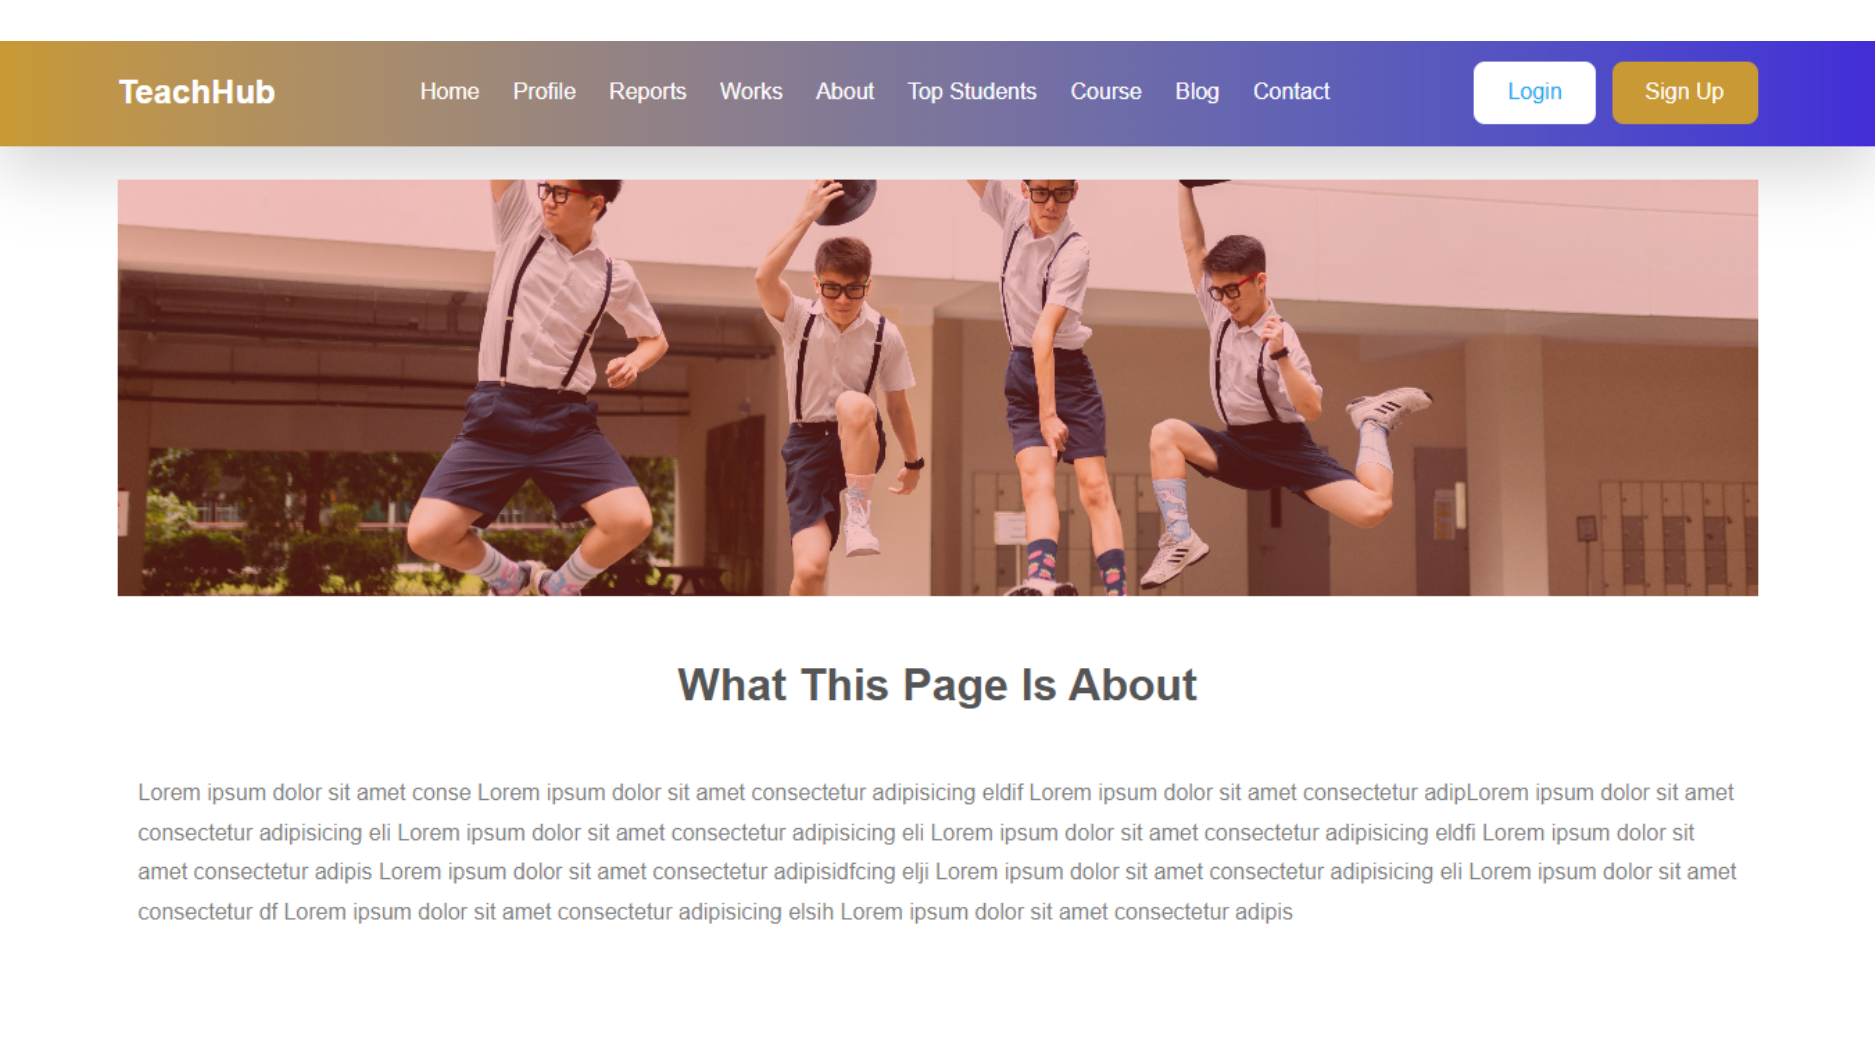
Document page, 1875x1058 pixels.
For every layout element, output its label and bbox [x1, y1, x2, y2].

picture [0, 40, 1875, 936]
